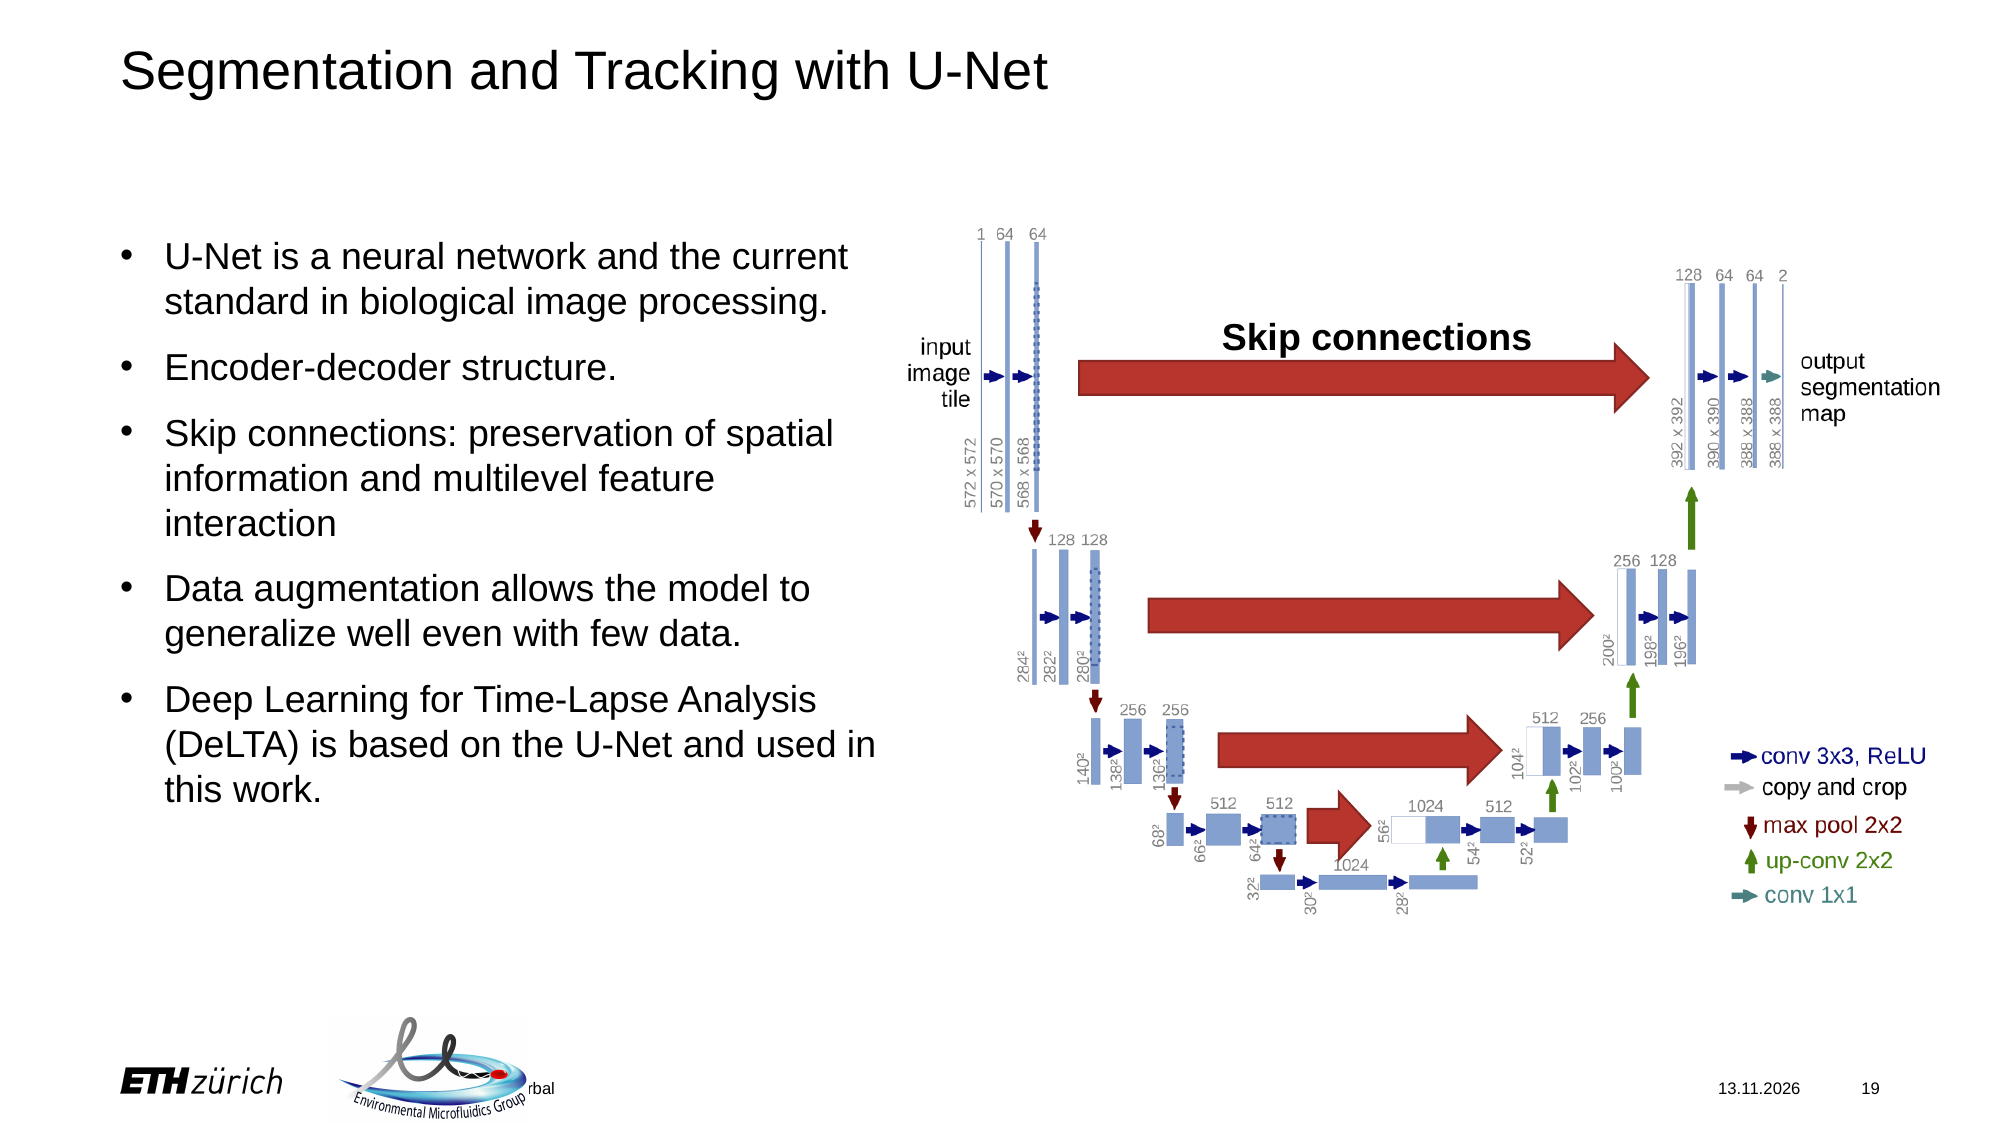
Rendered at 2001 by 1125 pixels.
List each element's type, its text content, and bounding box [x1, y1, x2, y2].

slide_number 19 [1827, 1069, 1880, 1106]
title Segmentation and Tracking with U-Net [120, 42, 1880, 191]
list U-Net is a neural network and the current standard in biological image processing. Encoder-decoder structure. Skip connections: preservation of spatial information and multilevel feature interaction Data augmentation allows the model to generalize well even with few data. Deep Learning for Time-Lapse Analysis (DeLTA) is based on the U-Net and used in this work. [120, 231, 891, 1000]
picture [120, 1067, 282, 1094]
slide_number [1718, 1069, 1819, 1106]
footer Organsationseinheit verbal [529, 1069, 1243, 1106]
picture [328, 1017, 529, 1123]
picture [890, 212, 1964, 936]
